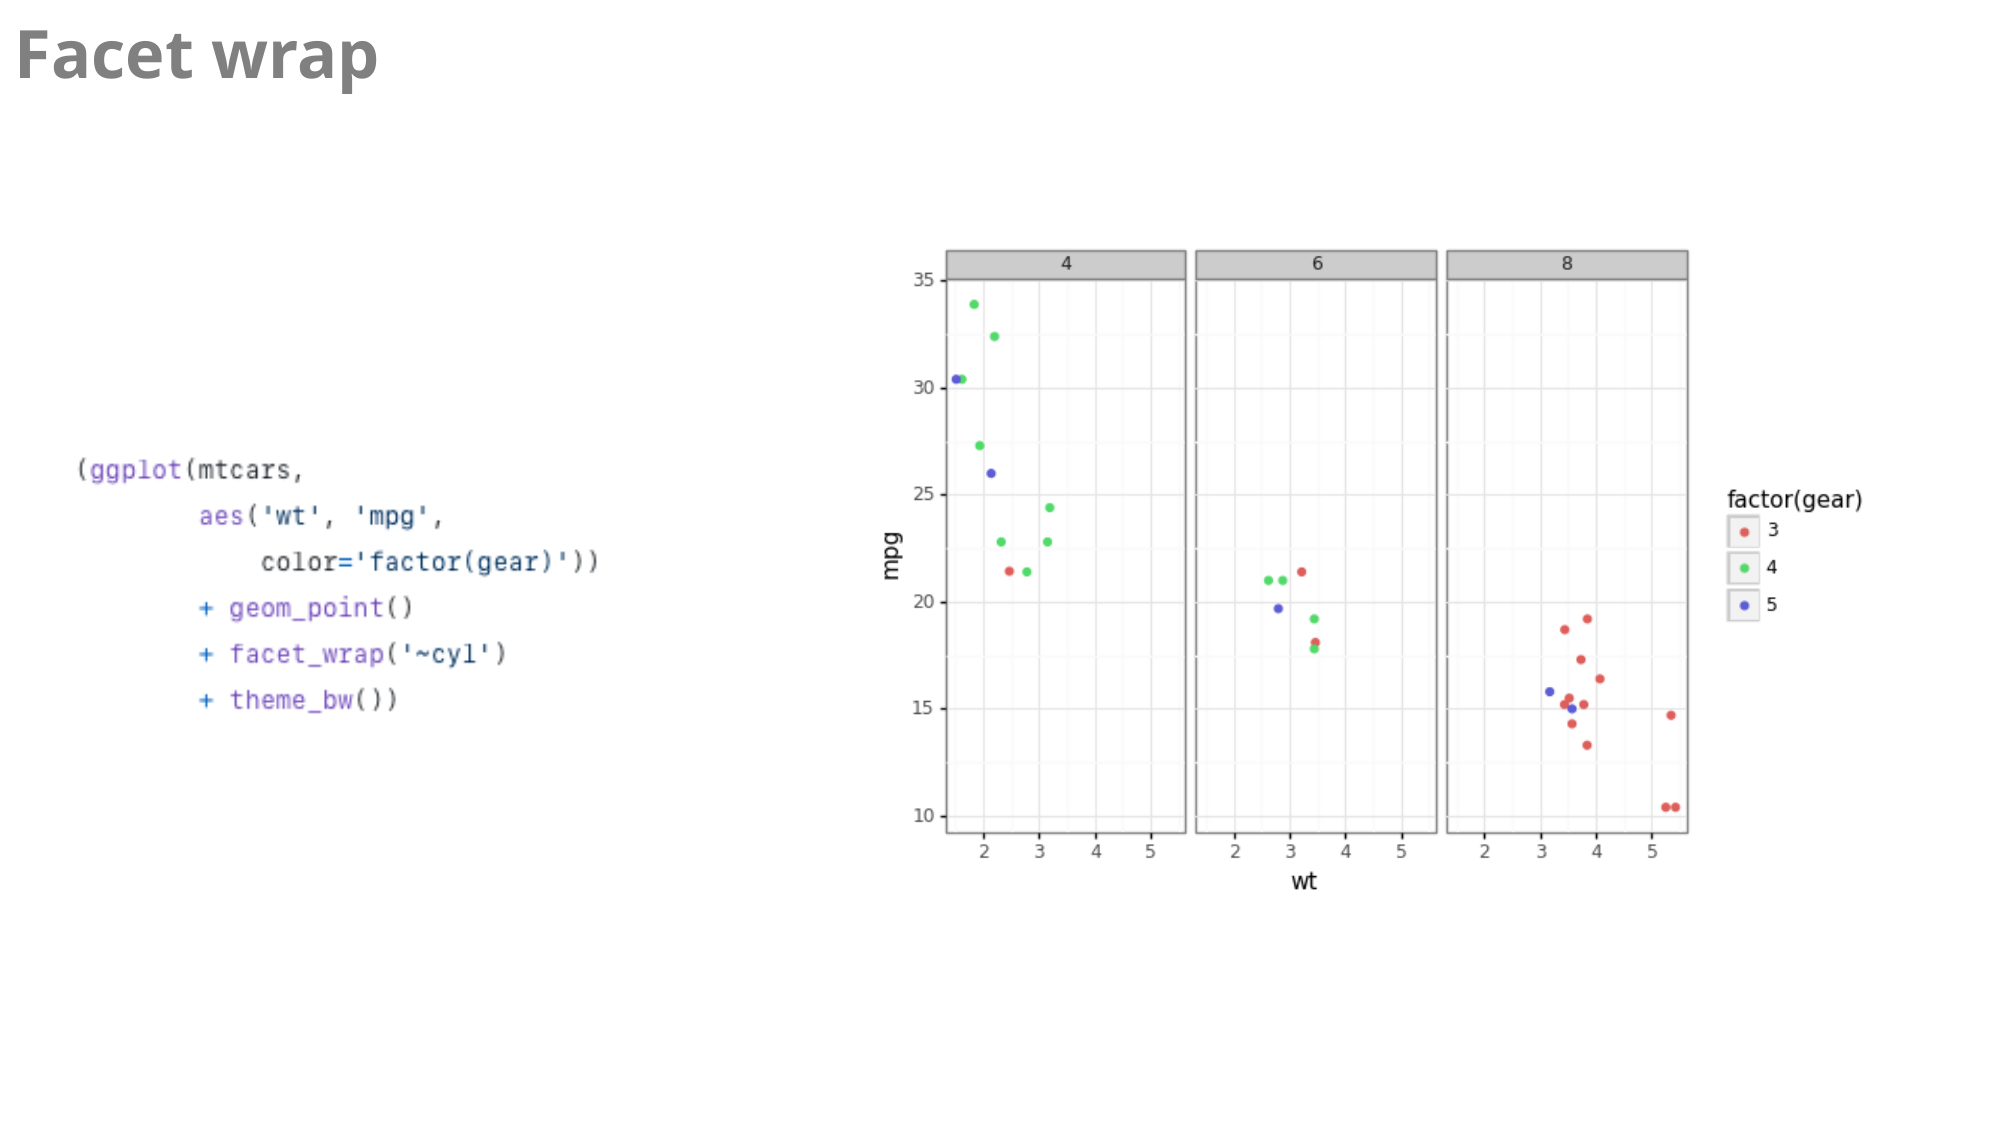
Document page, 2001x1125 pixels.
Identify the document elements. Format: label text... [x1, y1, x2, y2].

picture [852, 222, 1889, 903]
text_box Facet wrap [0, 14, 1975, 221]
picture [66, 454, 630, 724]
